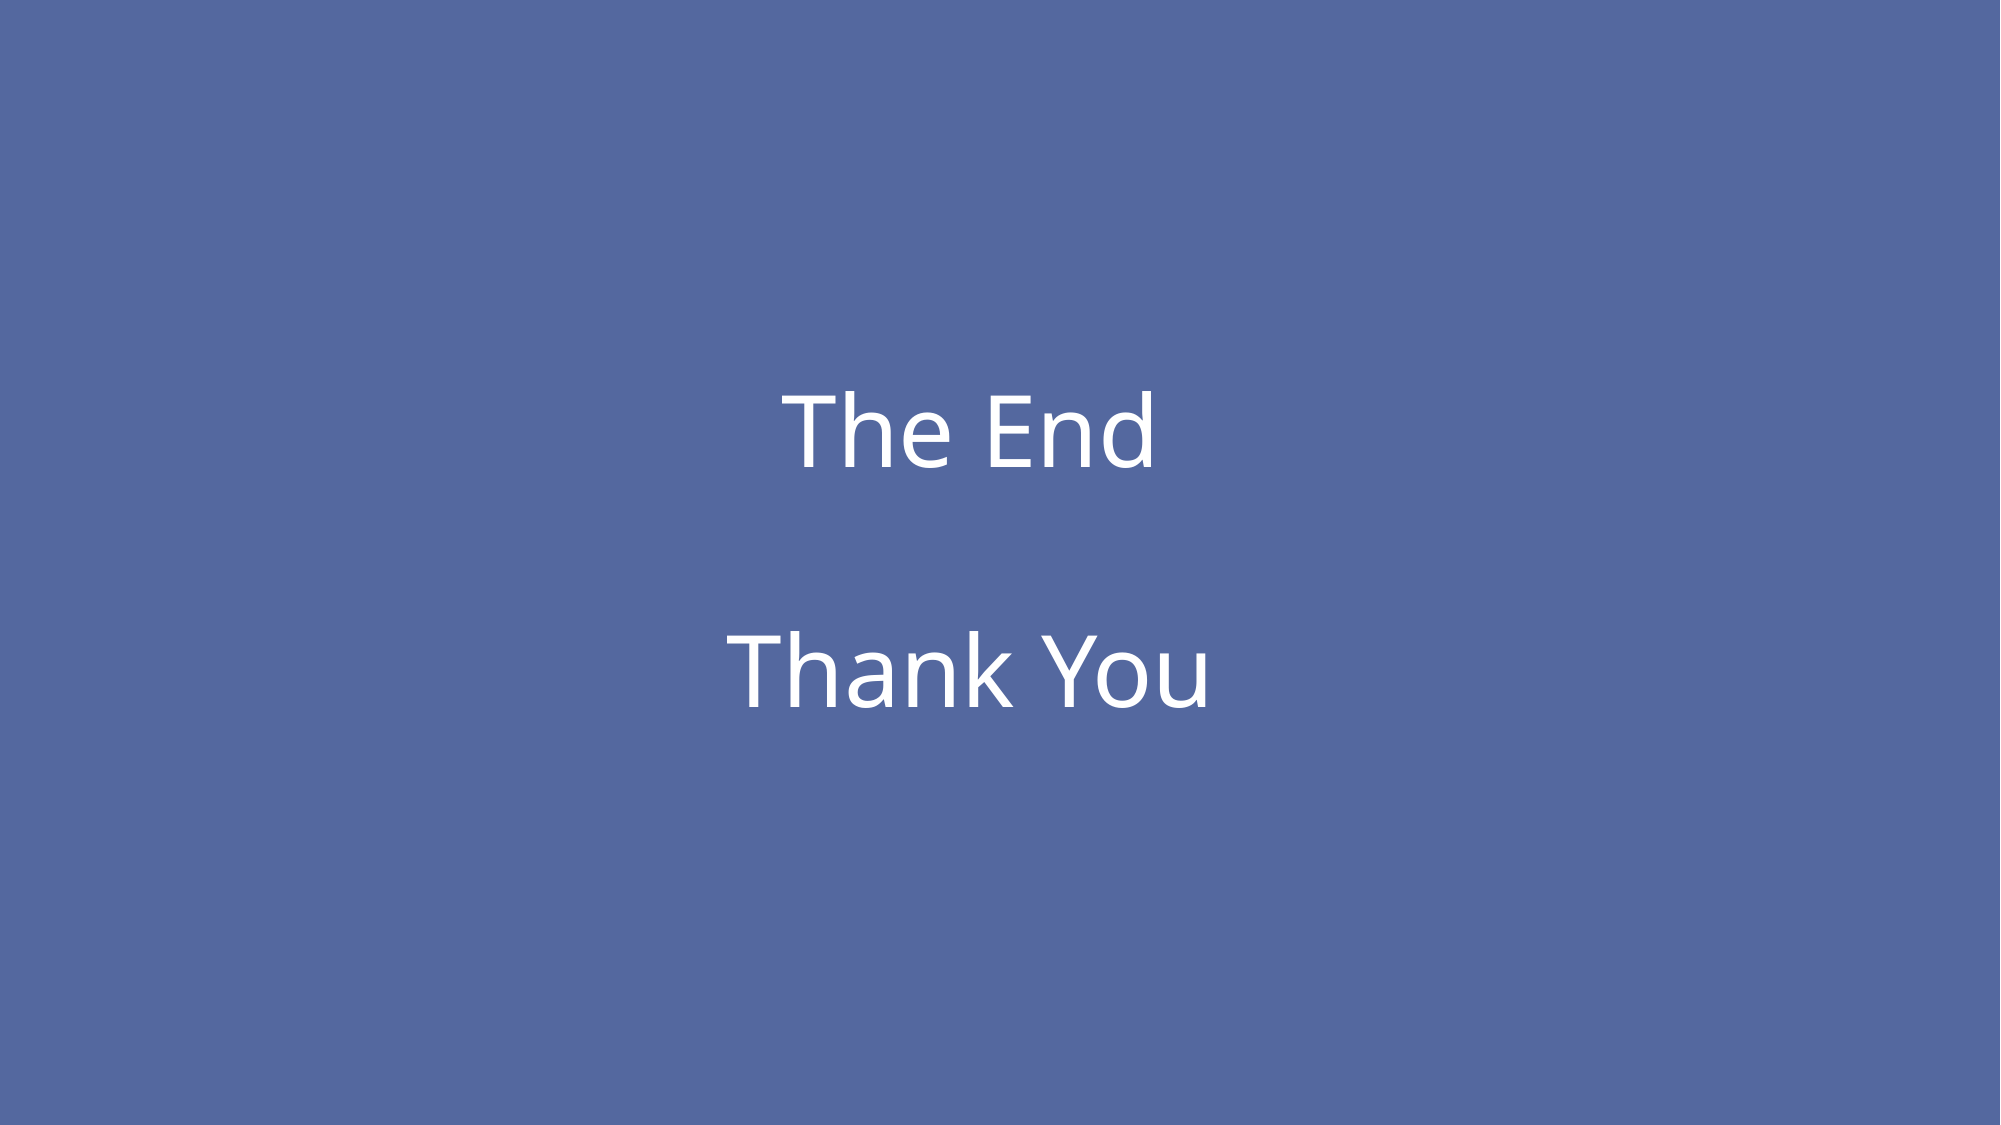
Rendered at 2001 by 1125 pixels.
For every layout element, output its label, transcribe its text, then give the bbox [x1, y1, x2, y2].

text_box The End Thank You [135, 322, 1807, 773]
